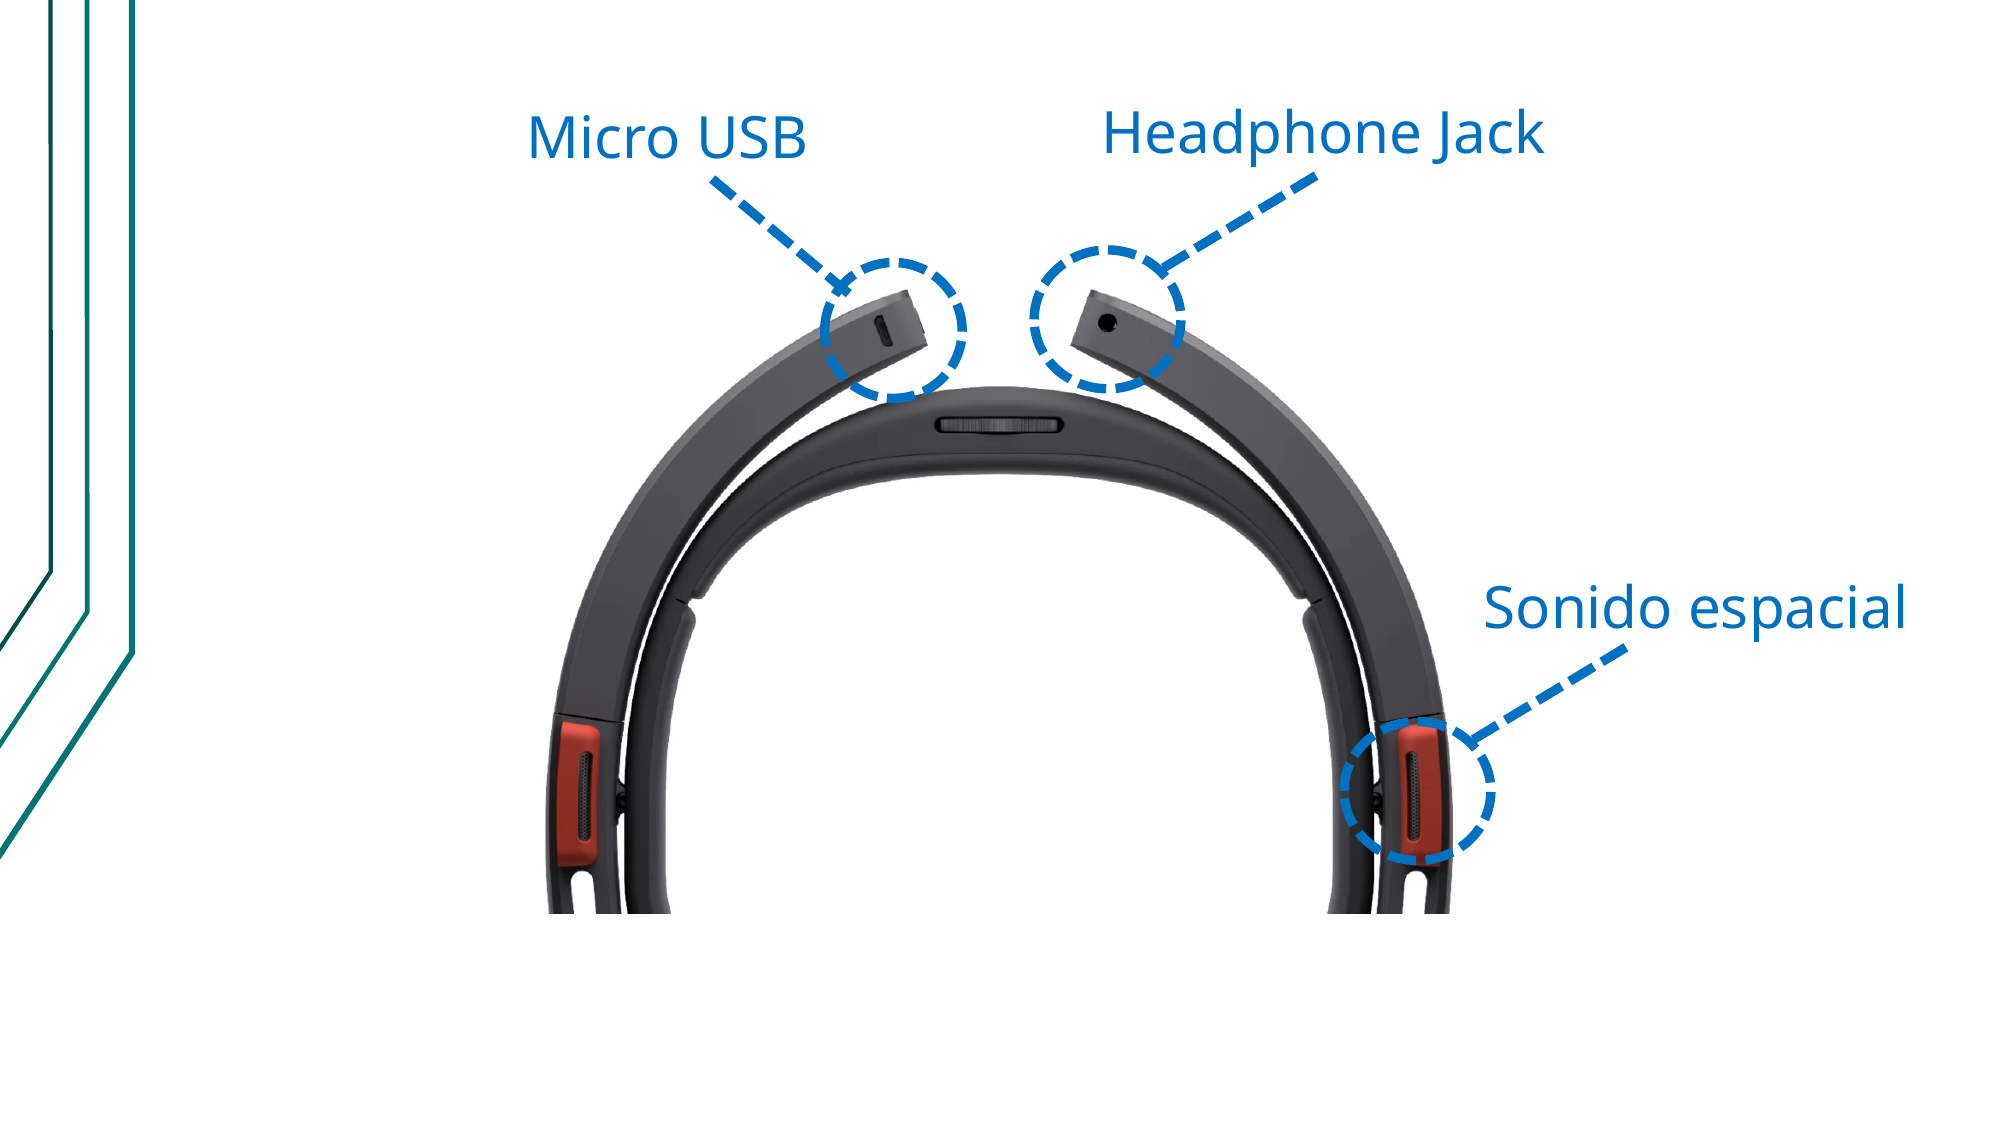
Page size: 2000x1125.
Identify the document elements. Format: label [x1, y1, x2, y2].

text_box [1033, 87, 1655, 390]
text_box [374, 210, 1625, 915]
text_box [1343, 562, 2000, 861]
text_box [511, 92, 963, 399]
